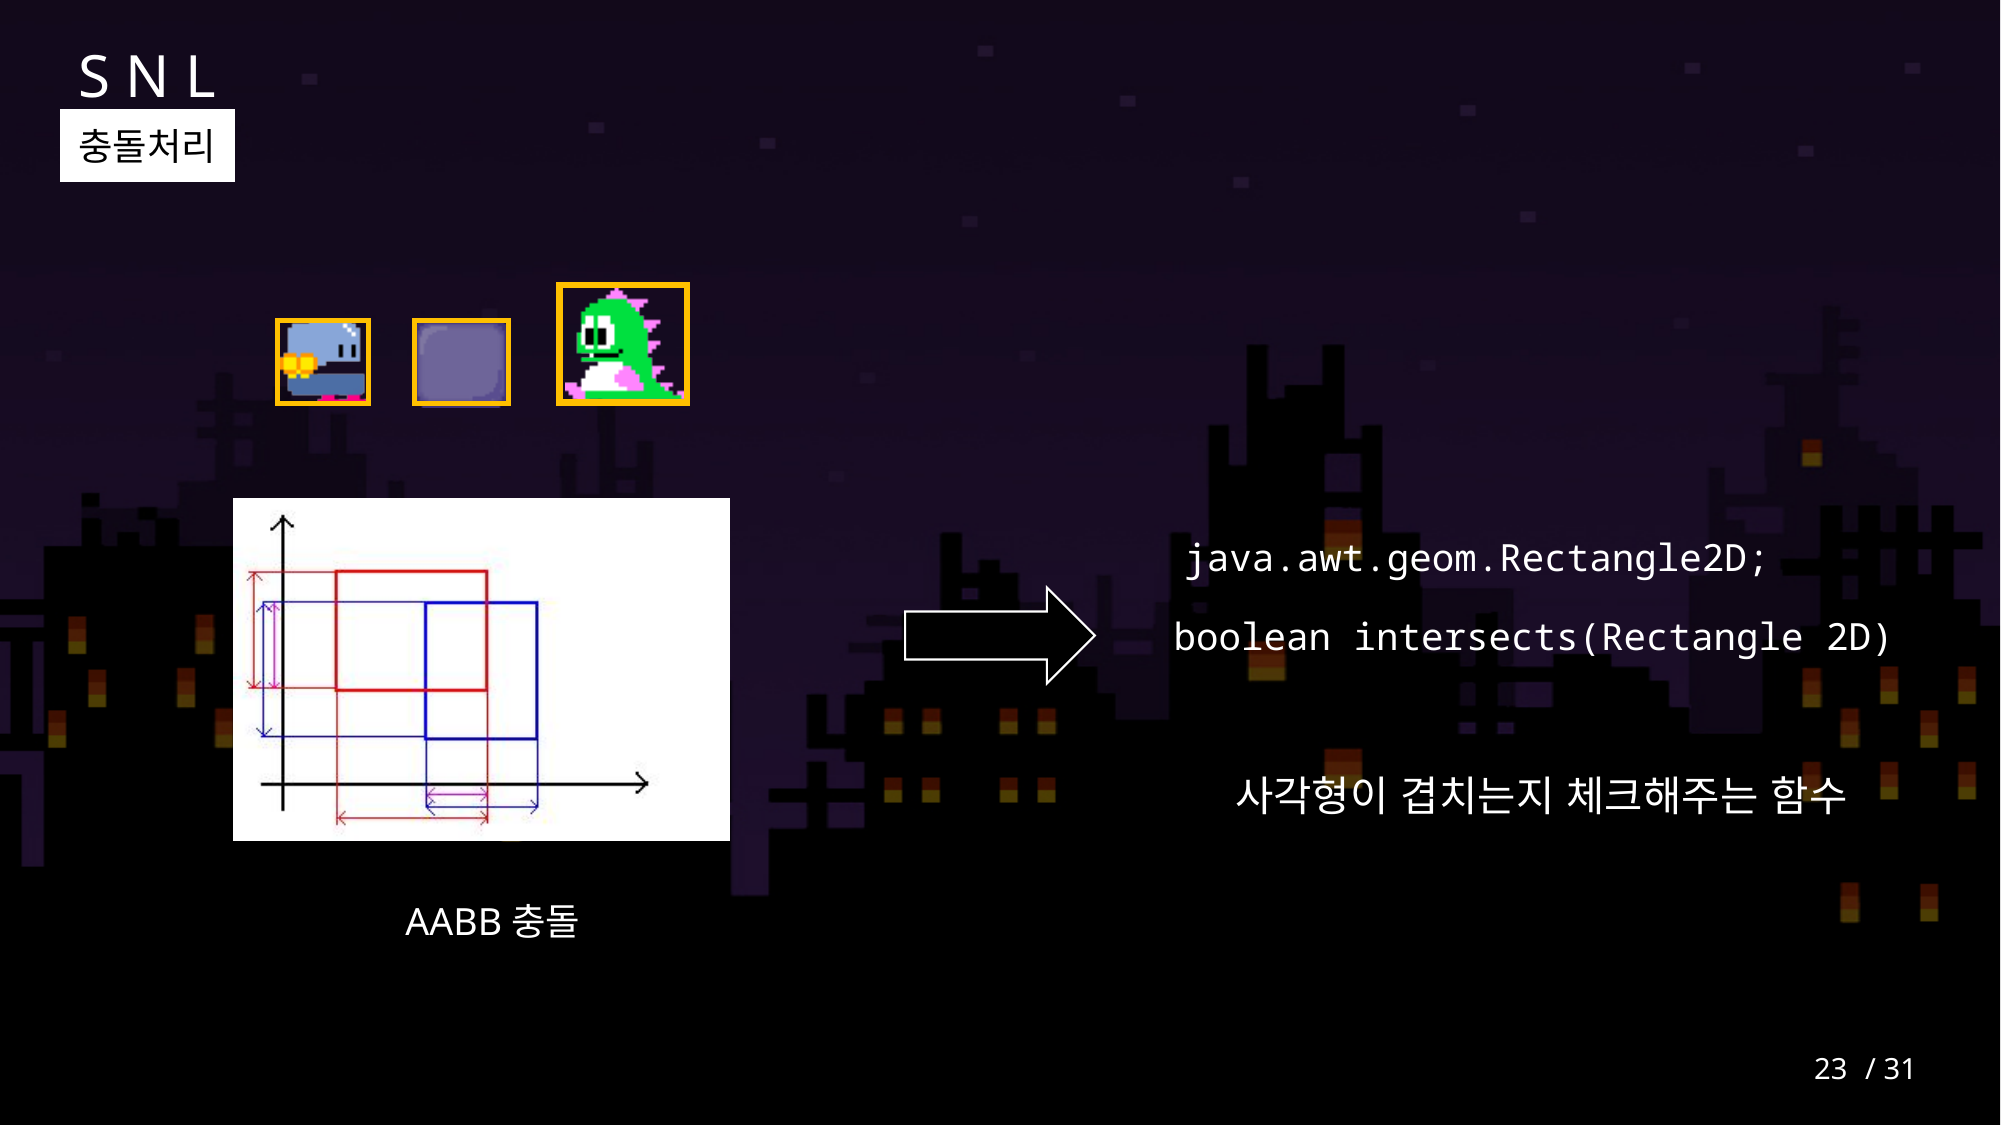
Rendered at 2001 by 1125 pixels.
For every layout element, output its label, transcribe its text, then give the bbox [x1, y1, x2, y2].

text_box java.awt.geom.Rectangle2D; [1169, 526, 1785, 587]
text_box [277, 319, 369, 405]
text_box AABB충돌 [390, 890, 596, 951]
text_box boolean intersects(Rectangle 2D) [1158, 605, 1909, 665]
picture [0, 0, 2001, 1125]
slide_number 23 [1412, 1042, 1863, 1103]
text_box 사각형이 겹치는지 체크해주는 함수 [1220, 762, 1863, 828]
text_box [904, 585, 1097, 686]
text_box [559, 284, 688, 403]
text_box 충돌처리 [60, 109, 235, 182]
text_box S N L [60, 38, 235, 109]
